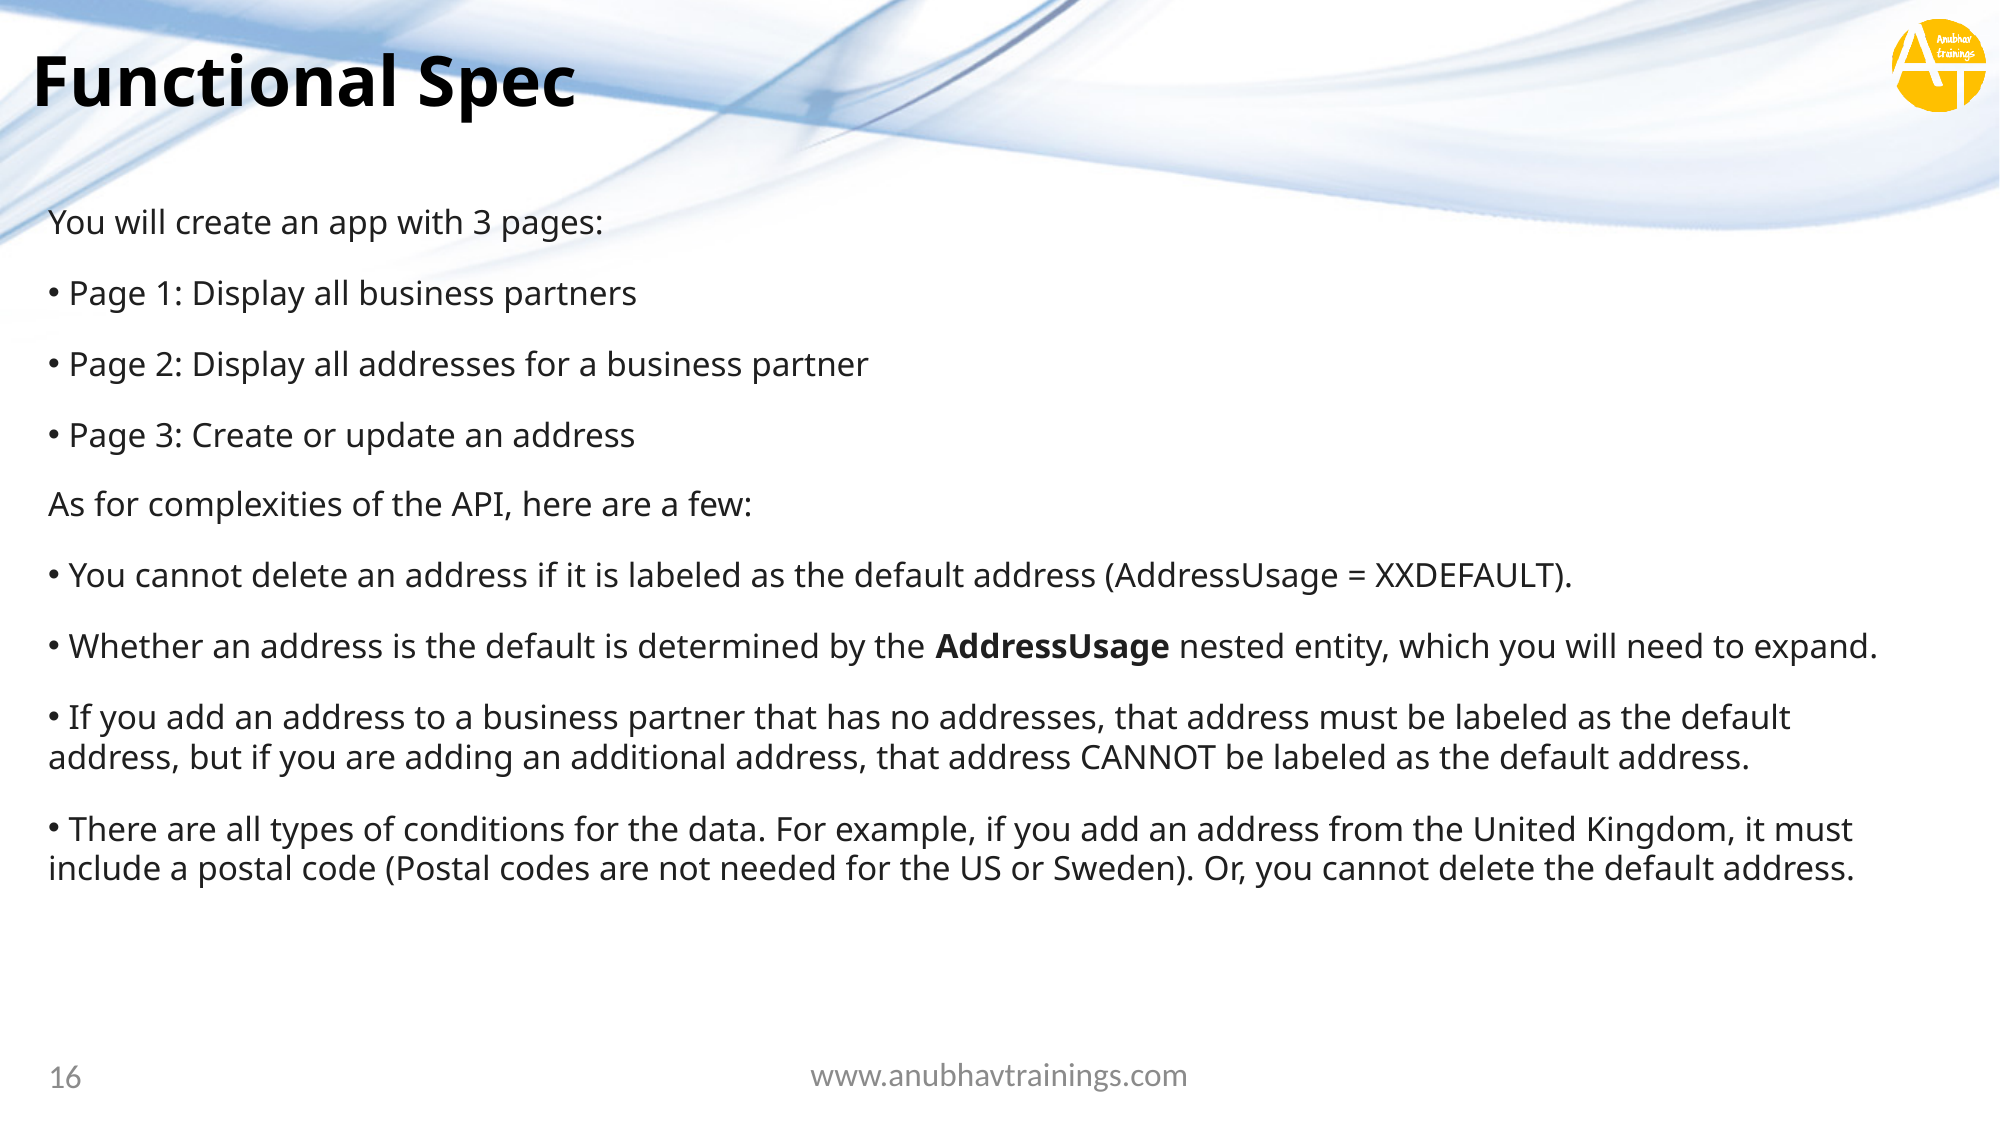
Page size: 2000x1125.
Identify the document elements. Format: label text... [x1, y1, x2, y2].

title Functional Spec [16, 29, 1817, 146]
footer www.anubhavtrainings.com [683, 1042, 1317, 1103]
slide_number 16 [33, 1045, 134, 1106]
text_box You will create an app with 3 pages: Page 1: Display all business partners Page 2: Display all addresses for a business partner Page 3: Create or update an address As for complexities of the API, here are a few: You cannot delete an address if it is labeled as the default address (AddressUsage = XXDEFAULT). Whether an address is the default is determined by the AddressUsage nested entity, which you will need to expand. If you add an address to a business partner that has no addresses, that address must be labeled as the default address, but if you are adding an additional address, that address CANNOT be labeled as the default address. There are all types of conditions for the data. For example, if you add an address from the United Kingdom, it must include a postal code (Postal codes are not needed for the US or Sweden). Or, you cannot delete the default address. [33, 195, 1917, 895]
picture [0, 0, 2000, 1125]
